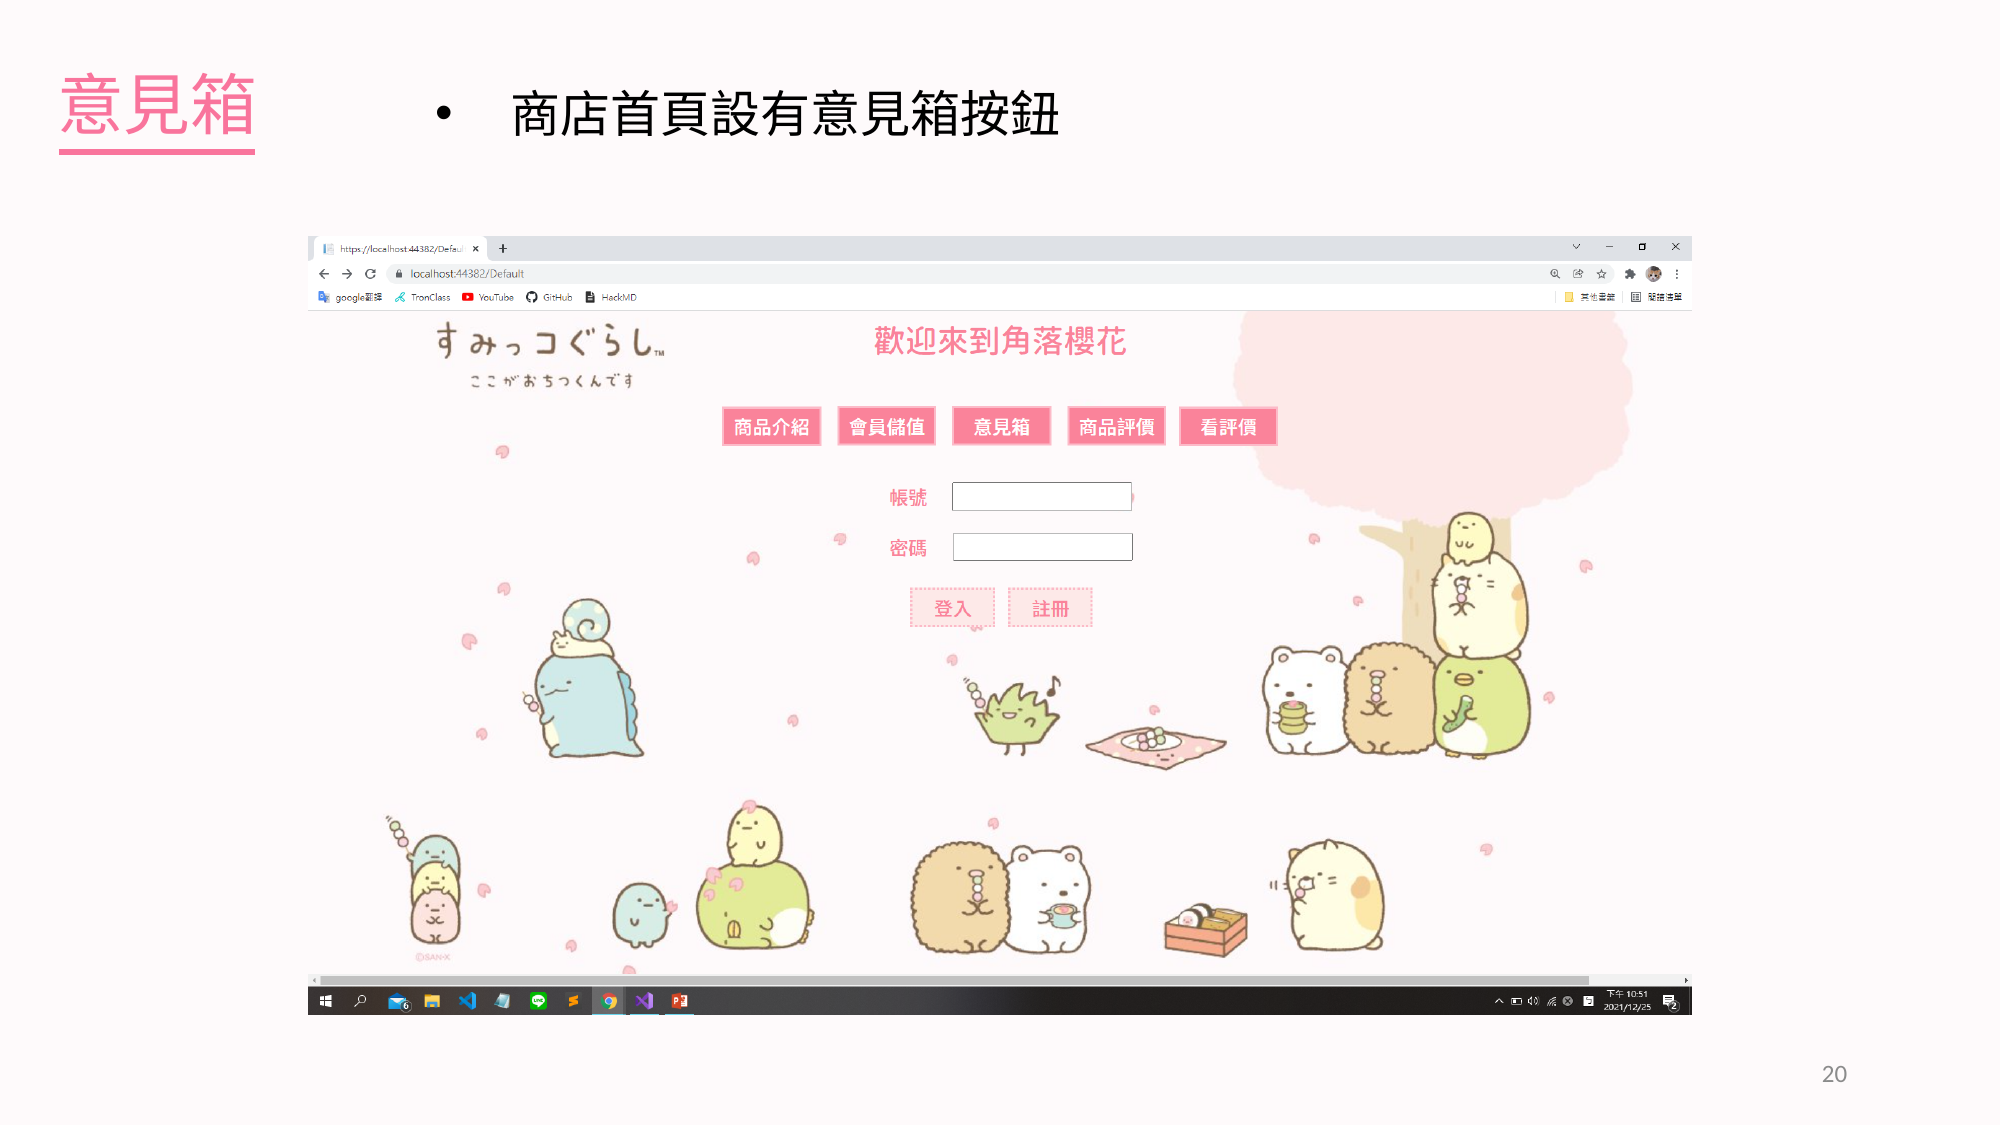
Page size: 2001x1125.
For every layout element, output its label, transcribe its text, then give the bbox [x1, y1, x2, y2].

slide_number 20 [1412, 1042, 1863, 1103]
text_box 意見箱 [42, 55, 354, 150]
picture [308, 236, 1692, 1015]
text_box 商店首頁設有意見箱按鈕 [420, 75, 1976, 150]
